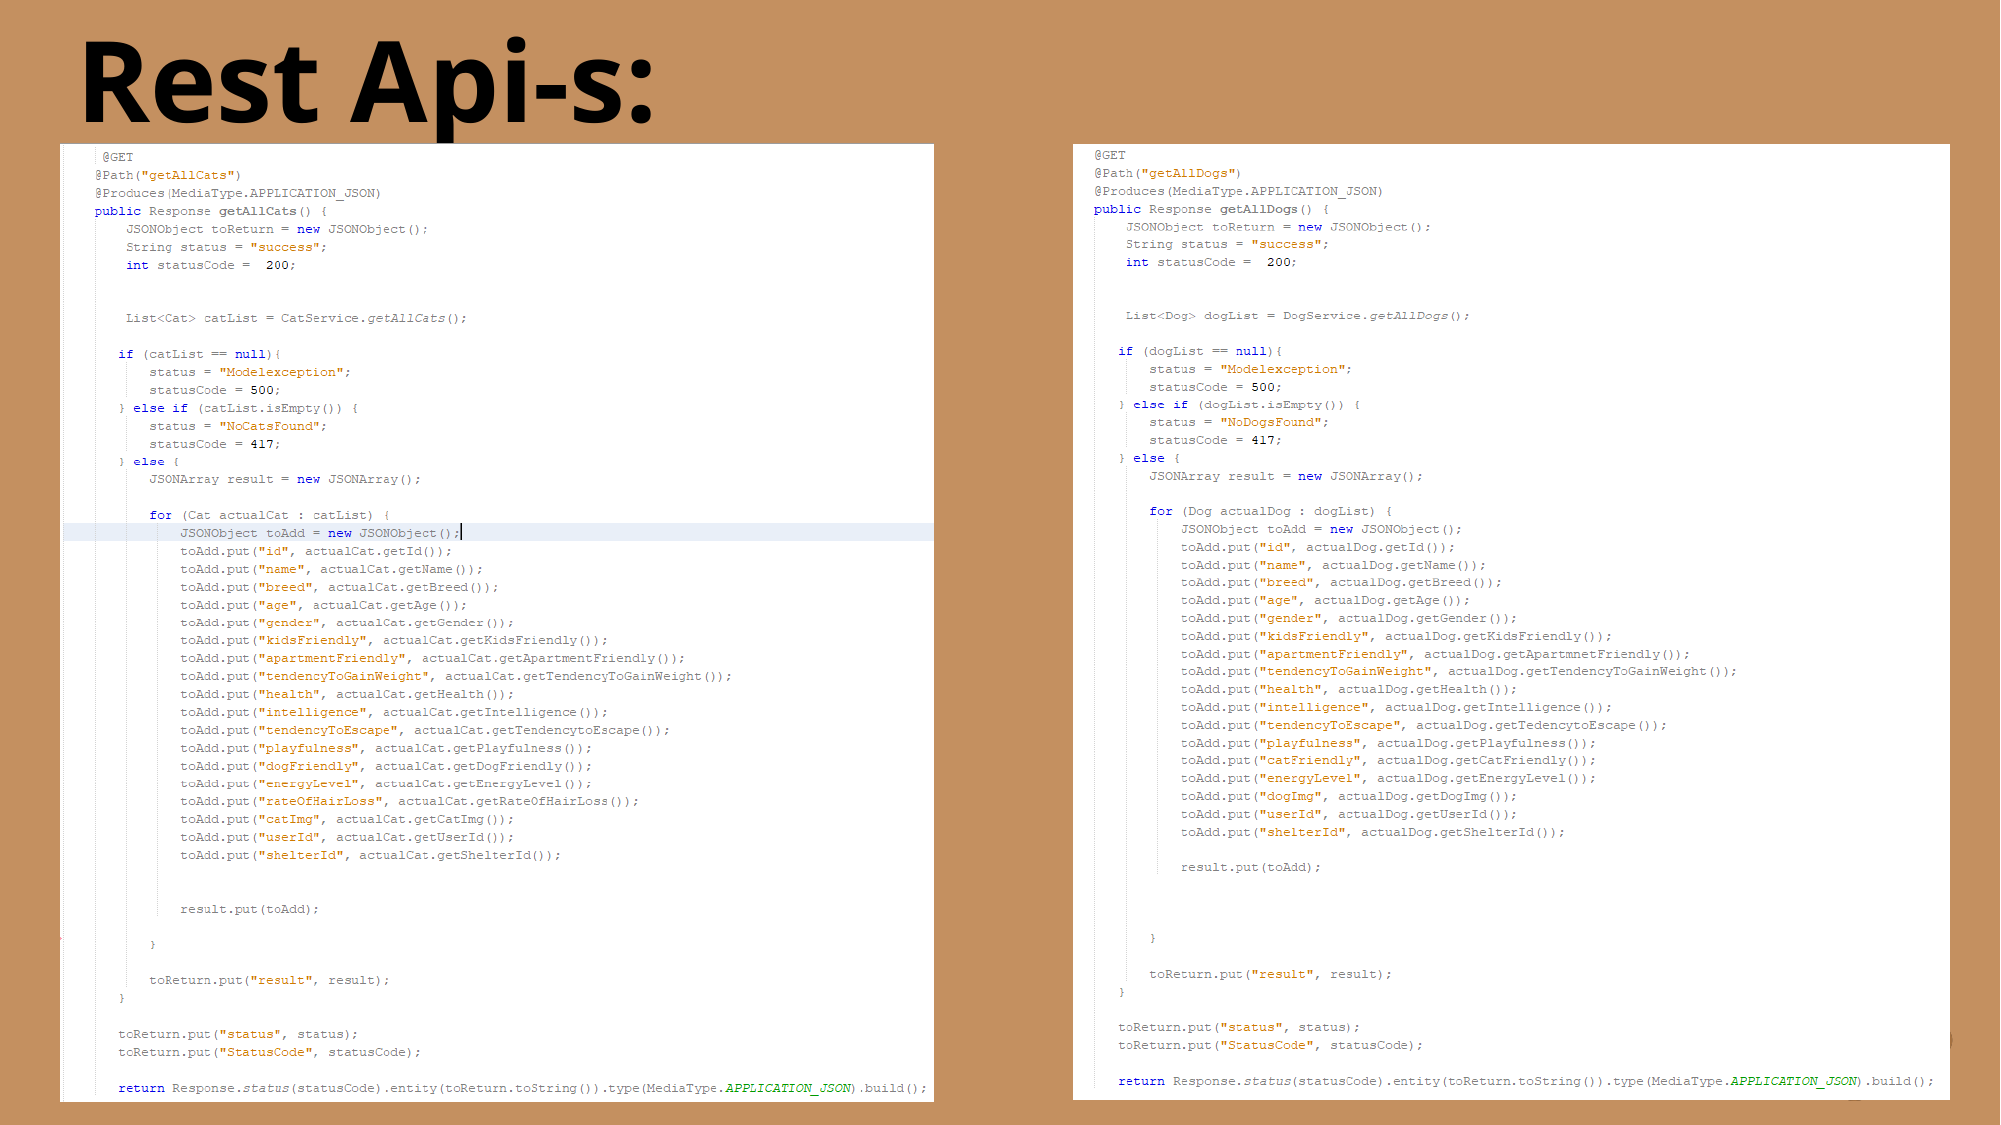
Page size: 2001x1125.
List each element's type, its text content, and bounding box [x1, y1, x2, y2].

picture [1073, 144, 1987, 1125]
title Rest Api-s: [60, 0, 1786, 195]
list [60, 143, 934, 1102]
